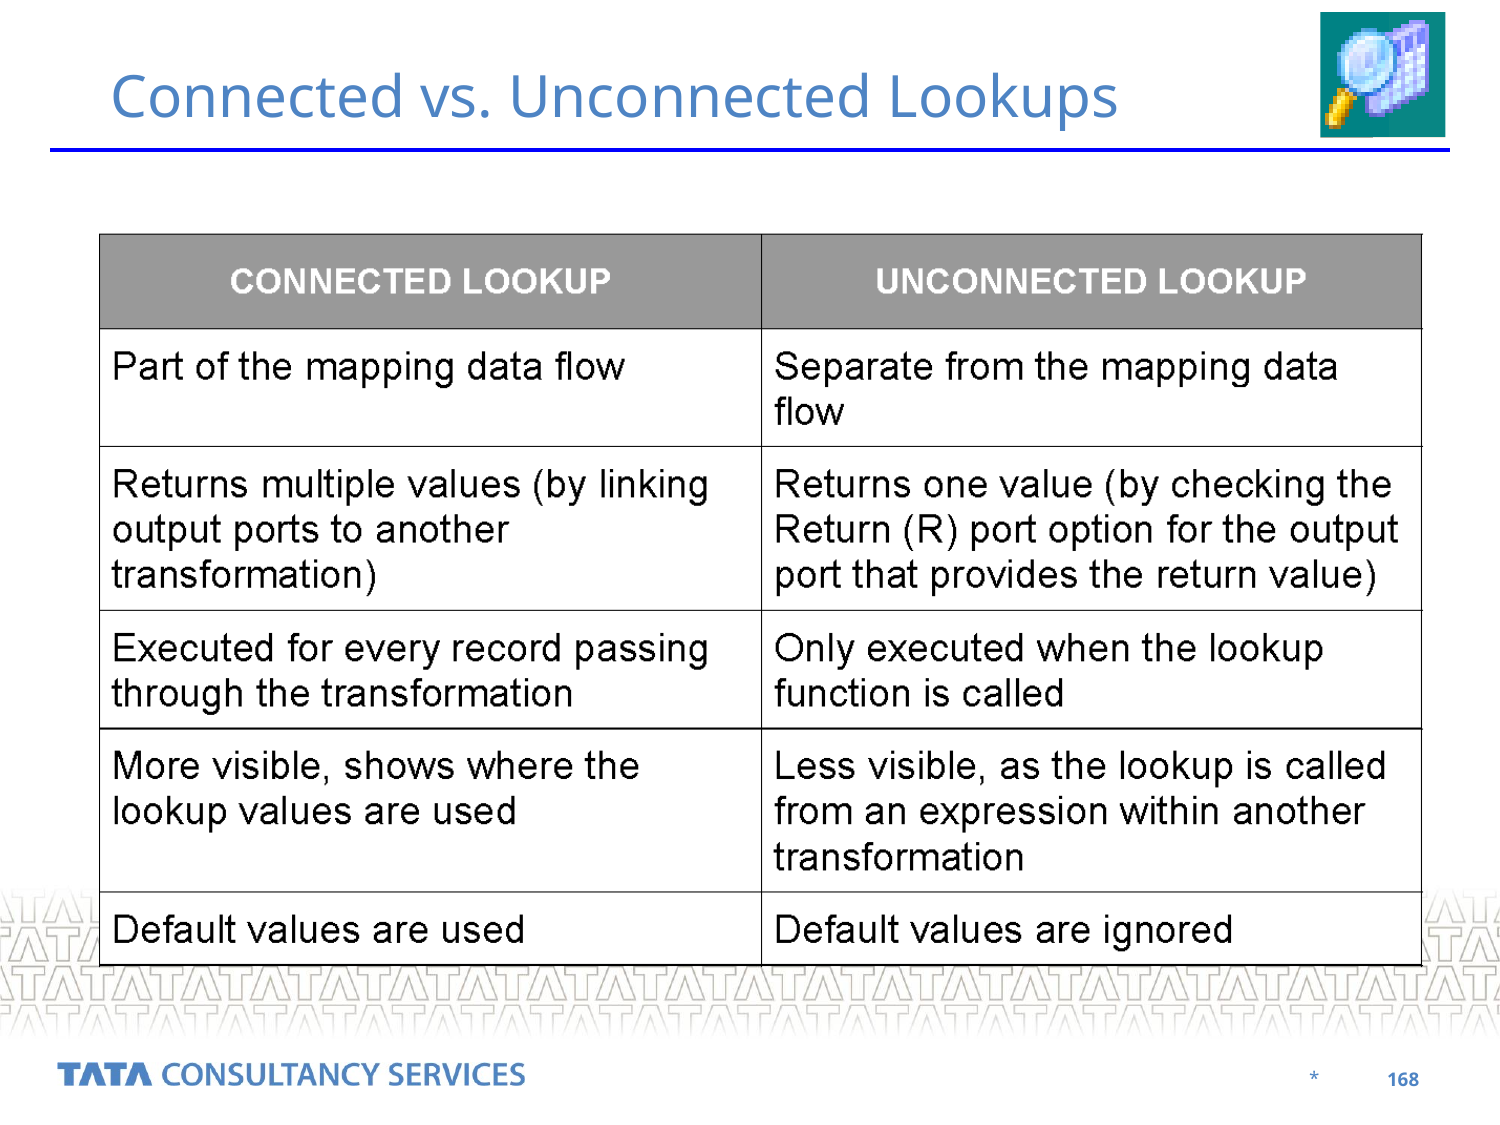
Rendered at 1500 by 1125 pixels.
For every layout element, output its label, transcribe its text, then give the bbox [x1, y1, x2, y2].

title Connected vs. Unconnected Lookups [95, 22, 1456, 166]
slide_number ‹#› [1371, 1059, 1435, 1104]
picture [1320, 12, 1446, 138]
picture [0, 199, 1500, 1039]
picture [57, 1062, 525, 1086]
